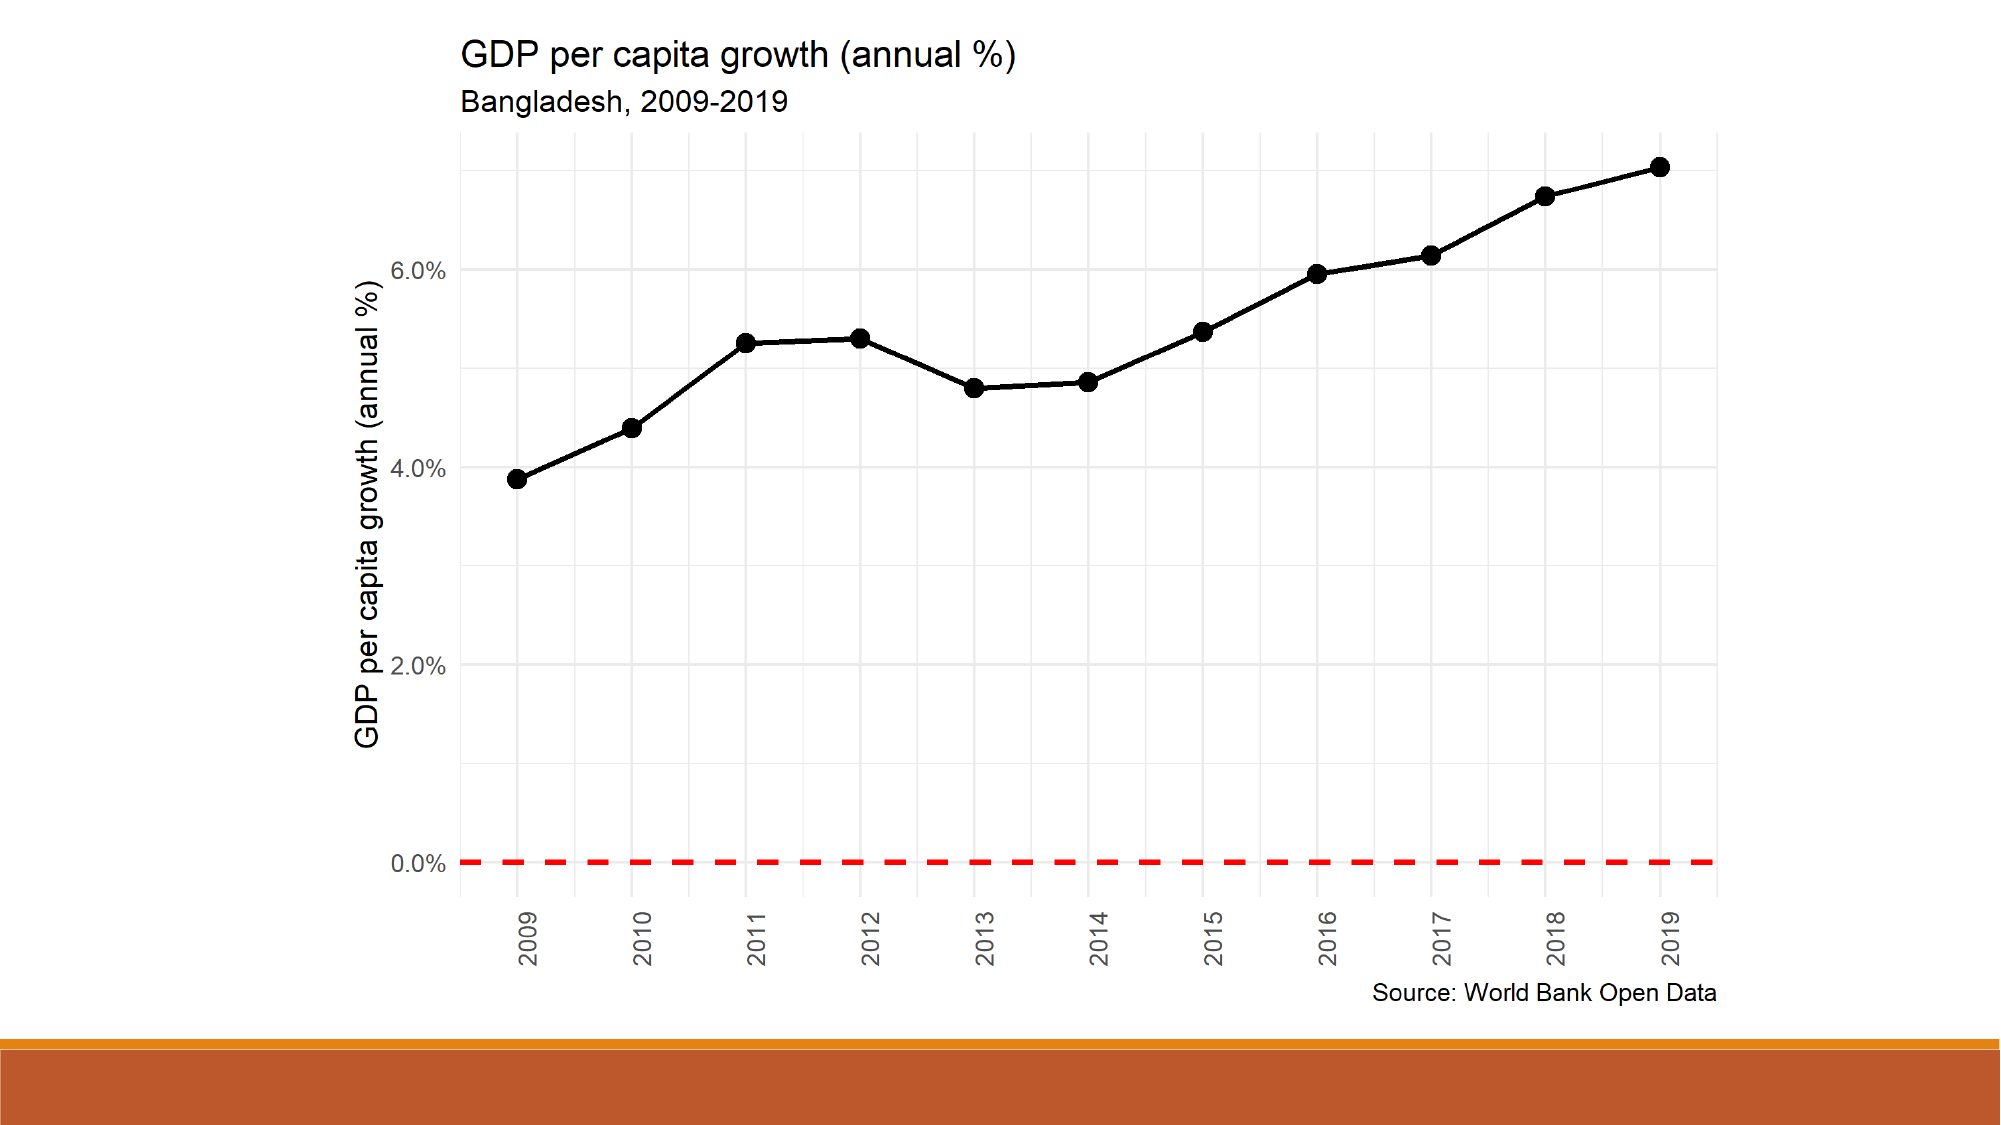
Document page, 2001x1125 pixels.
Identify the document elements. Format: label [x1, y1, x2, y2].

list [338, 24, 1733, 1021]
